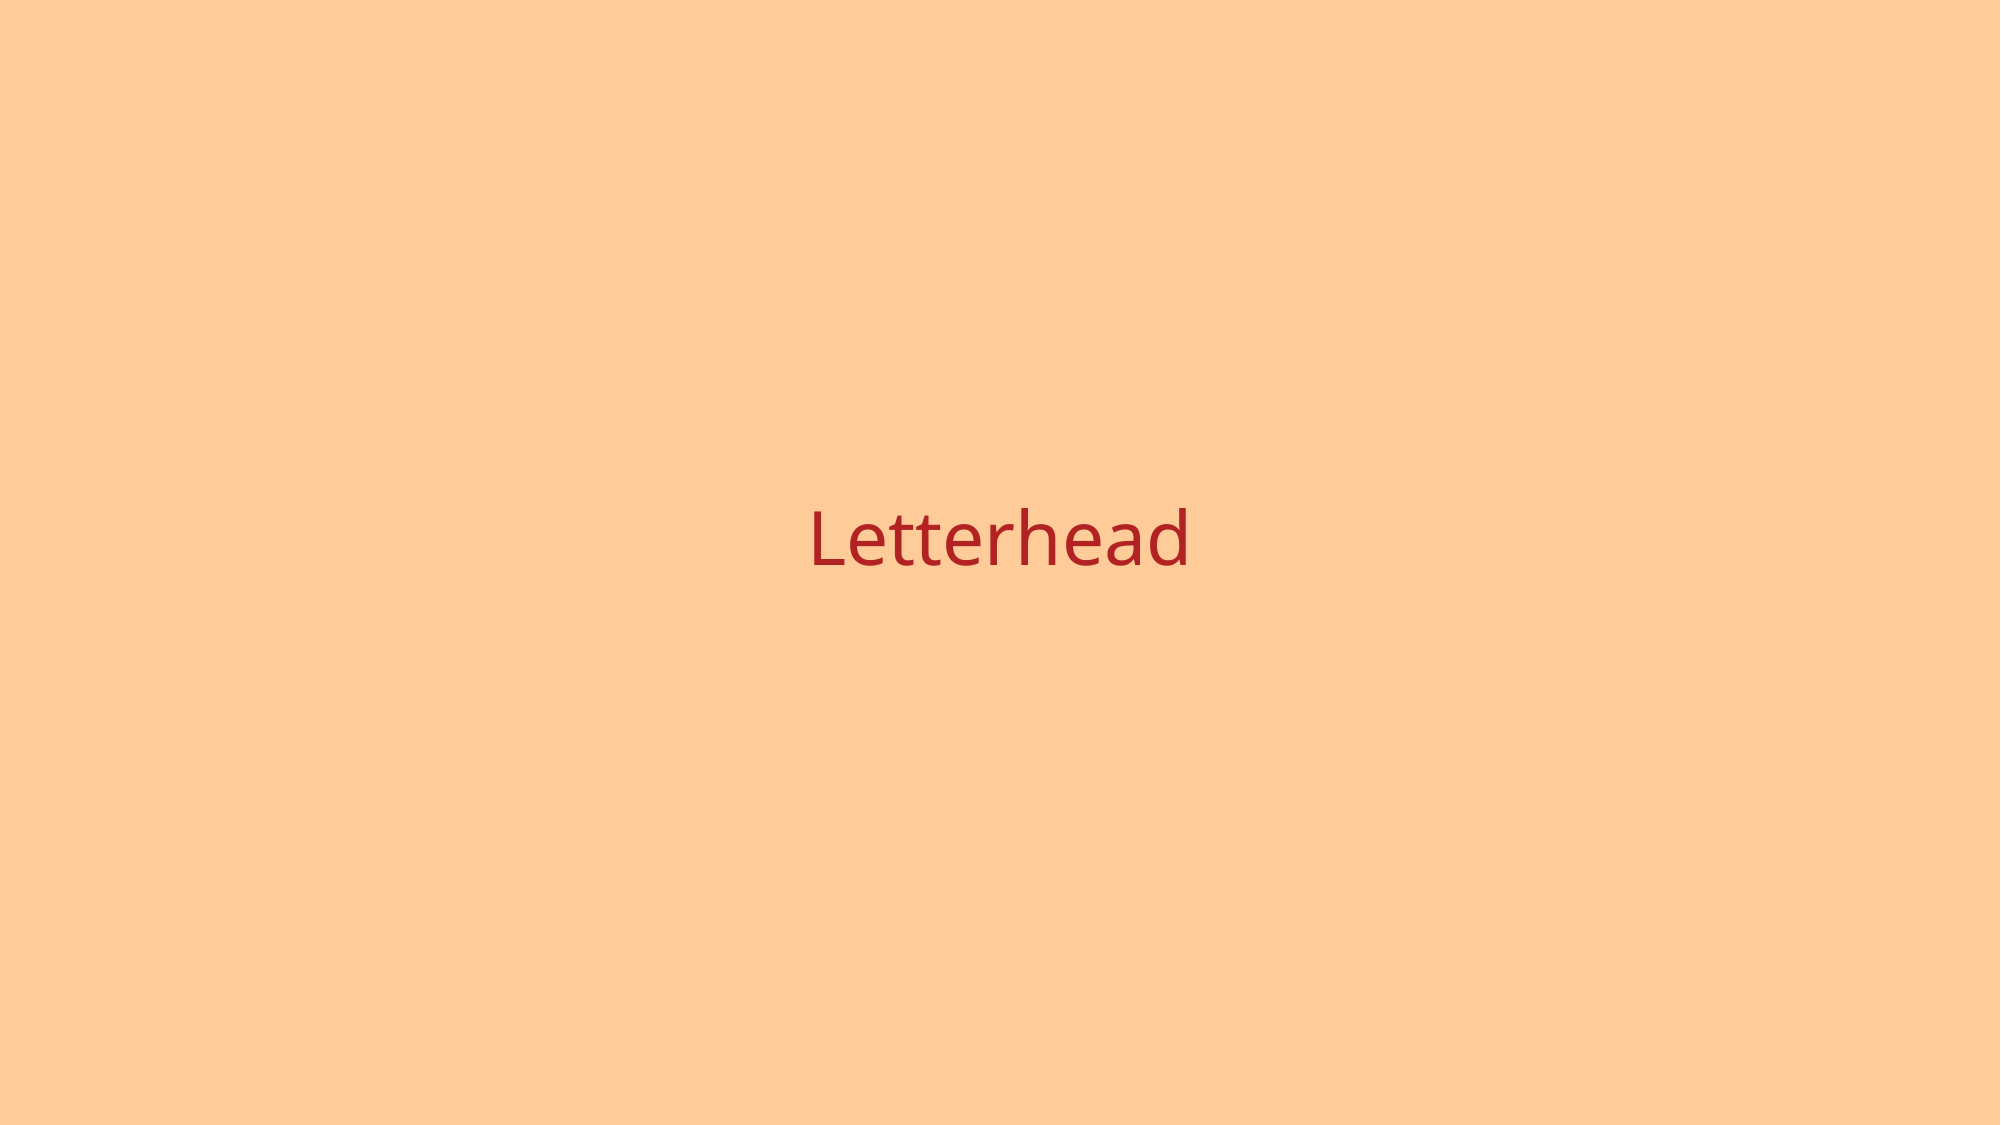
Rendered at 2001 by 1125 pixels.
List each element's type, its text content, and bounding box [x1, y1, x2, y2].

title Letterhead [0, 488, 2000, 594]
